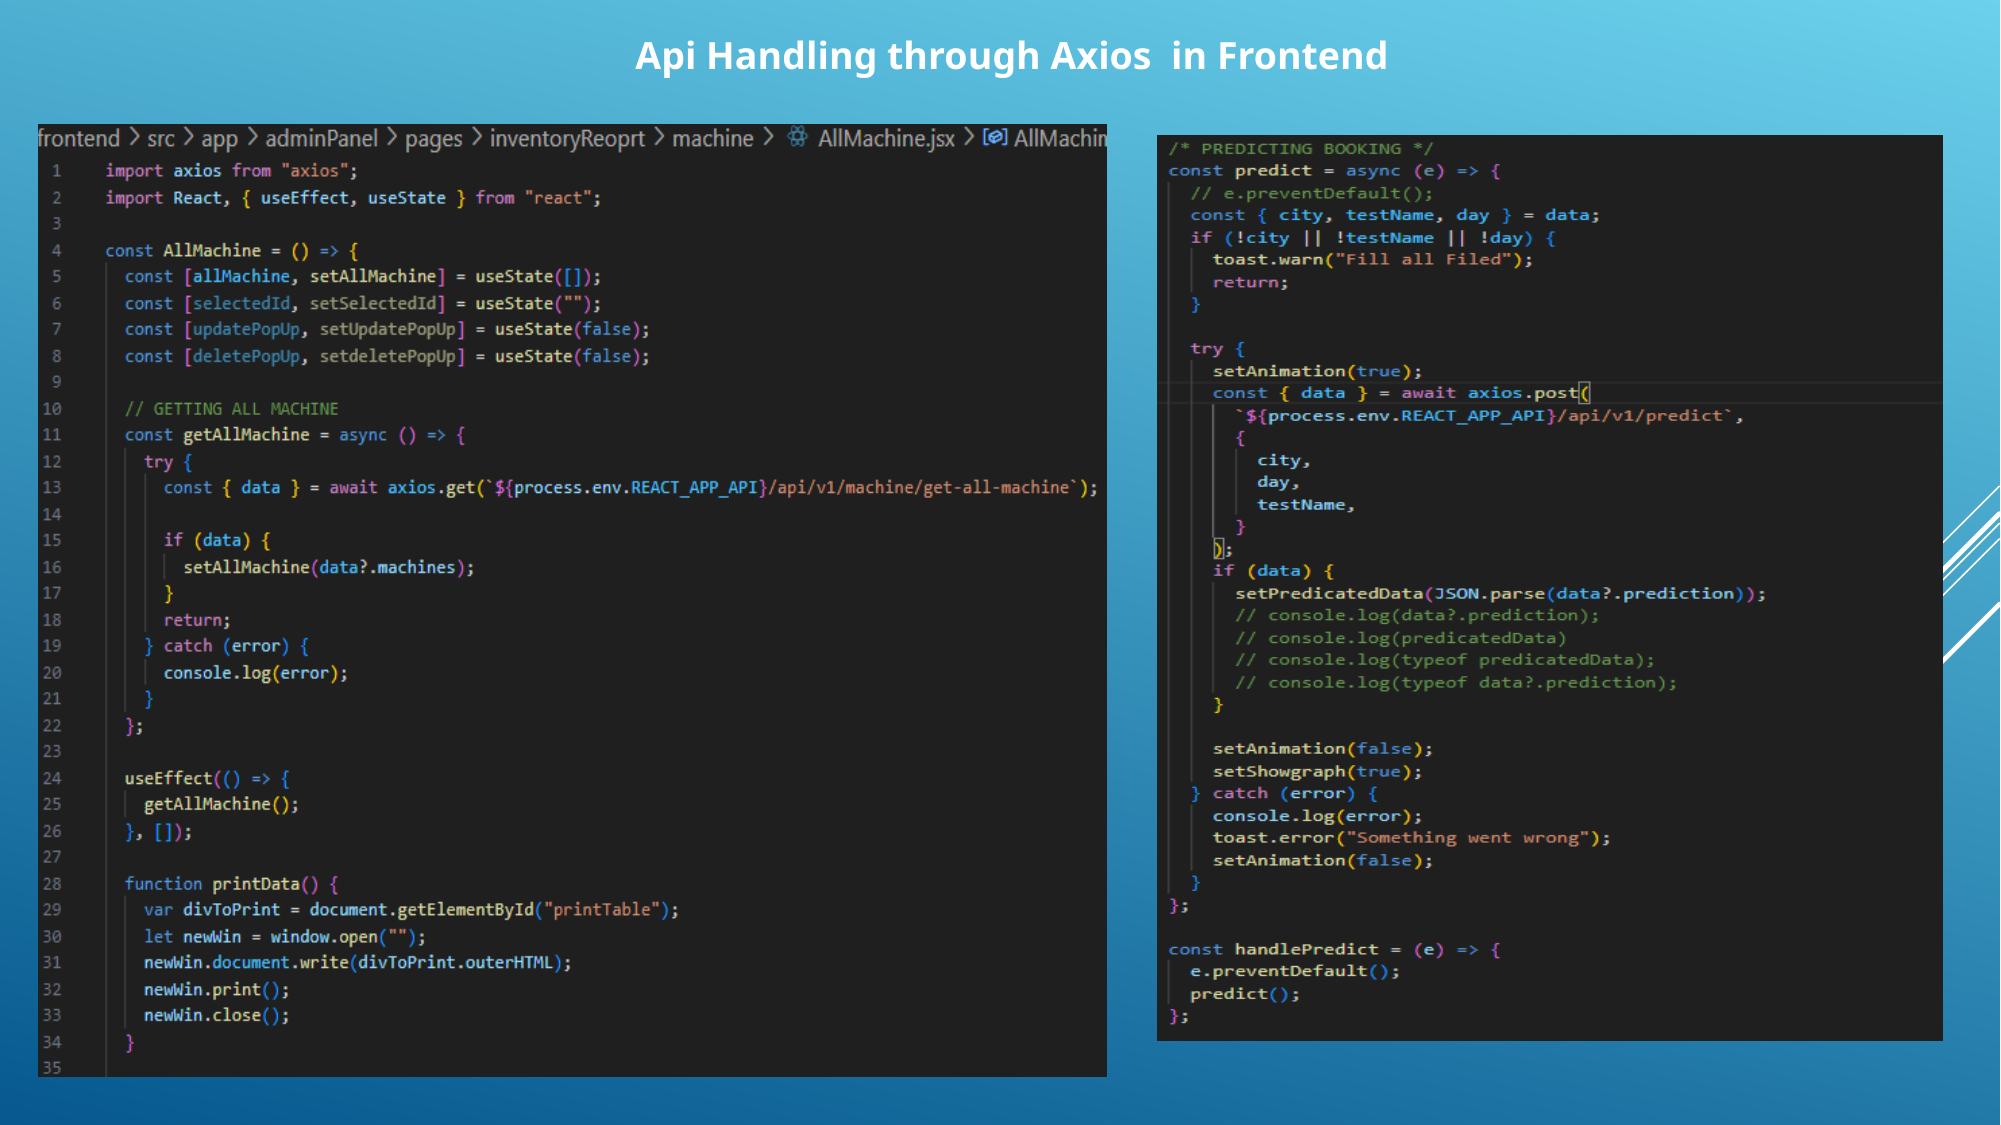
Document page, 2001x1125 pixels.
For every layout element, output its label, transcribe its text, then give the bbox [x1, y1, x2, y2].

text_box Api Handling through Axios in Frontend [620, 24, 1496, 85]
picture [38, 124, 1107, 1078]
picture [1157, 135, 1943, 1041]
